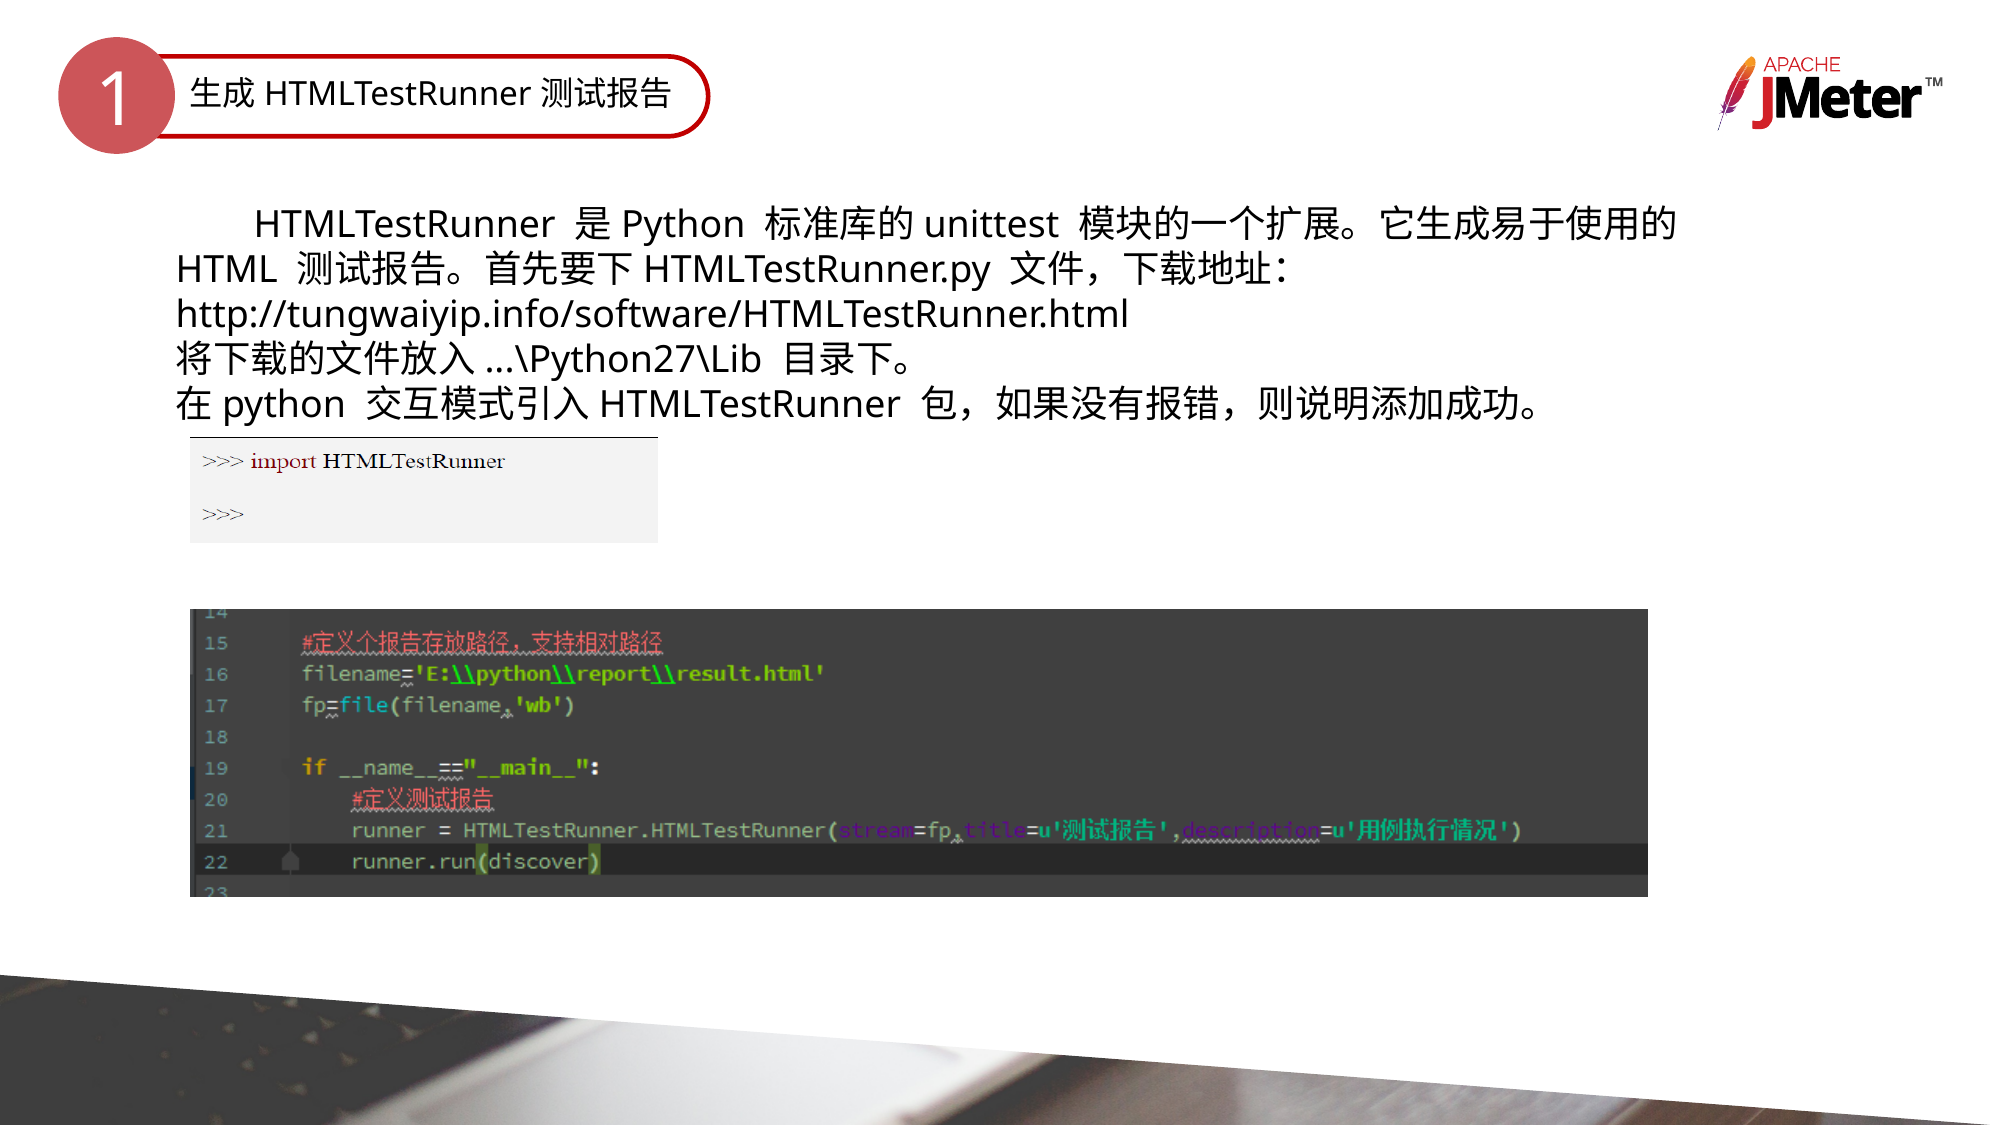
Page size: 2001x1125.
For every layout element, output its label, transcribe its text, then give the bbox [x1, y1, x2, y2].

text_box [0, 973, 1990, 1125]
text_box HTMLTestRunner 是Python 标准库的unittest 模块的一个扩展。它生成易于使用的HTML 测试报告。首先要下HTMLTestRunner.py 文件，下载地址： http://tungwaiyip.info/software/HTMLTestRunner.html 将下载的文件放入...\Python27\Lib 目录下。 在python 交互模式引入HTMLTestRunner 包，如果没有报错，则说明添加成功。 [160, 192, 1803, 748]
picture [190, 609, 1648, 897]
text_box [58, 37, 709, 154]
picture [190, 436, 658, 543]
picture [1717, 56, 1943, 131]
